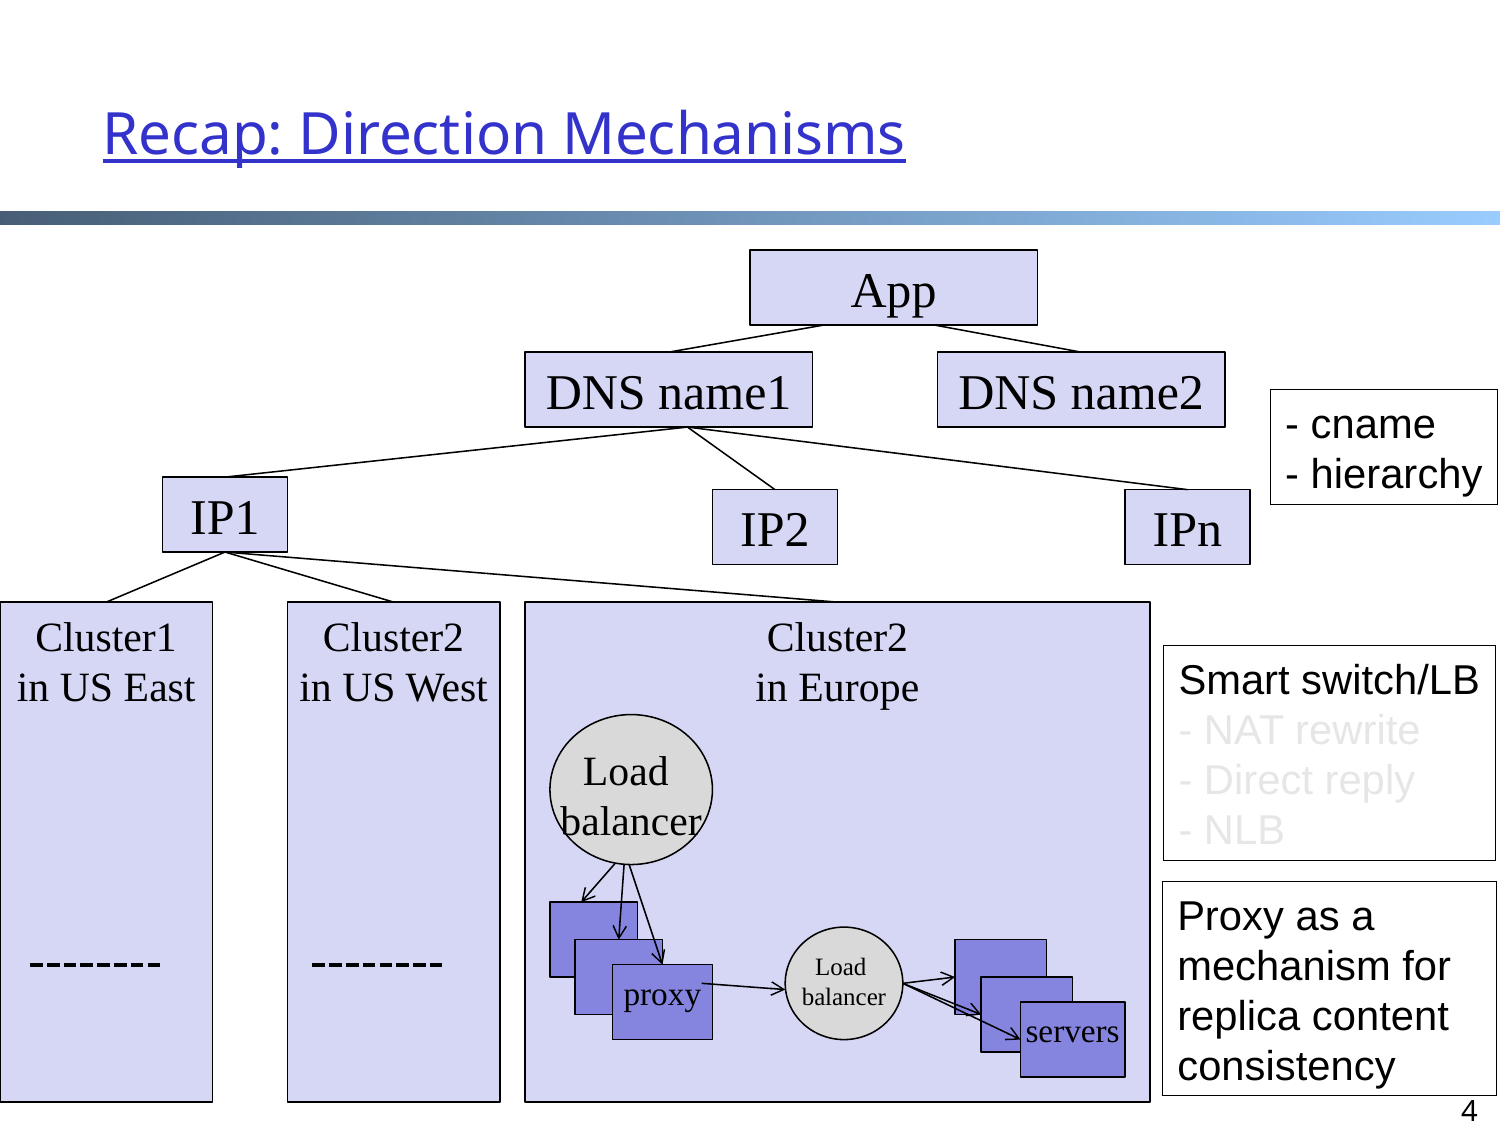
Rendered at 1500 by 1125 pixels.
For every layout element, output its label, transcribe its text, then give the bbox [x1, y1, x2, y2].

text_box App [749, 249, 1038, 325]
text_box 4 [1417, 1064, 1493, 1125]
text_box Smart switch/LB - NAT rewrite - Direct reply - NLB [1163, 645, 1496, 861]
text_box - cname - hierarchy [1270, 389, 1498, 505]
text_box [162, 351, 1251, 565]
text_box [668, 320, 851, 353]
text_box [701, 926, 1126, 1078]
text_box Proxy as a mechanism for replica content consistency [1162, 881, 1497, 1096]
title Recap: Direction Mechanisms [87, 37, 1438, 225]
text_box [893, 317, 1082, 353]
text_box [0, 551, 1151, 1103]
